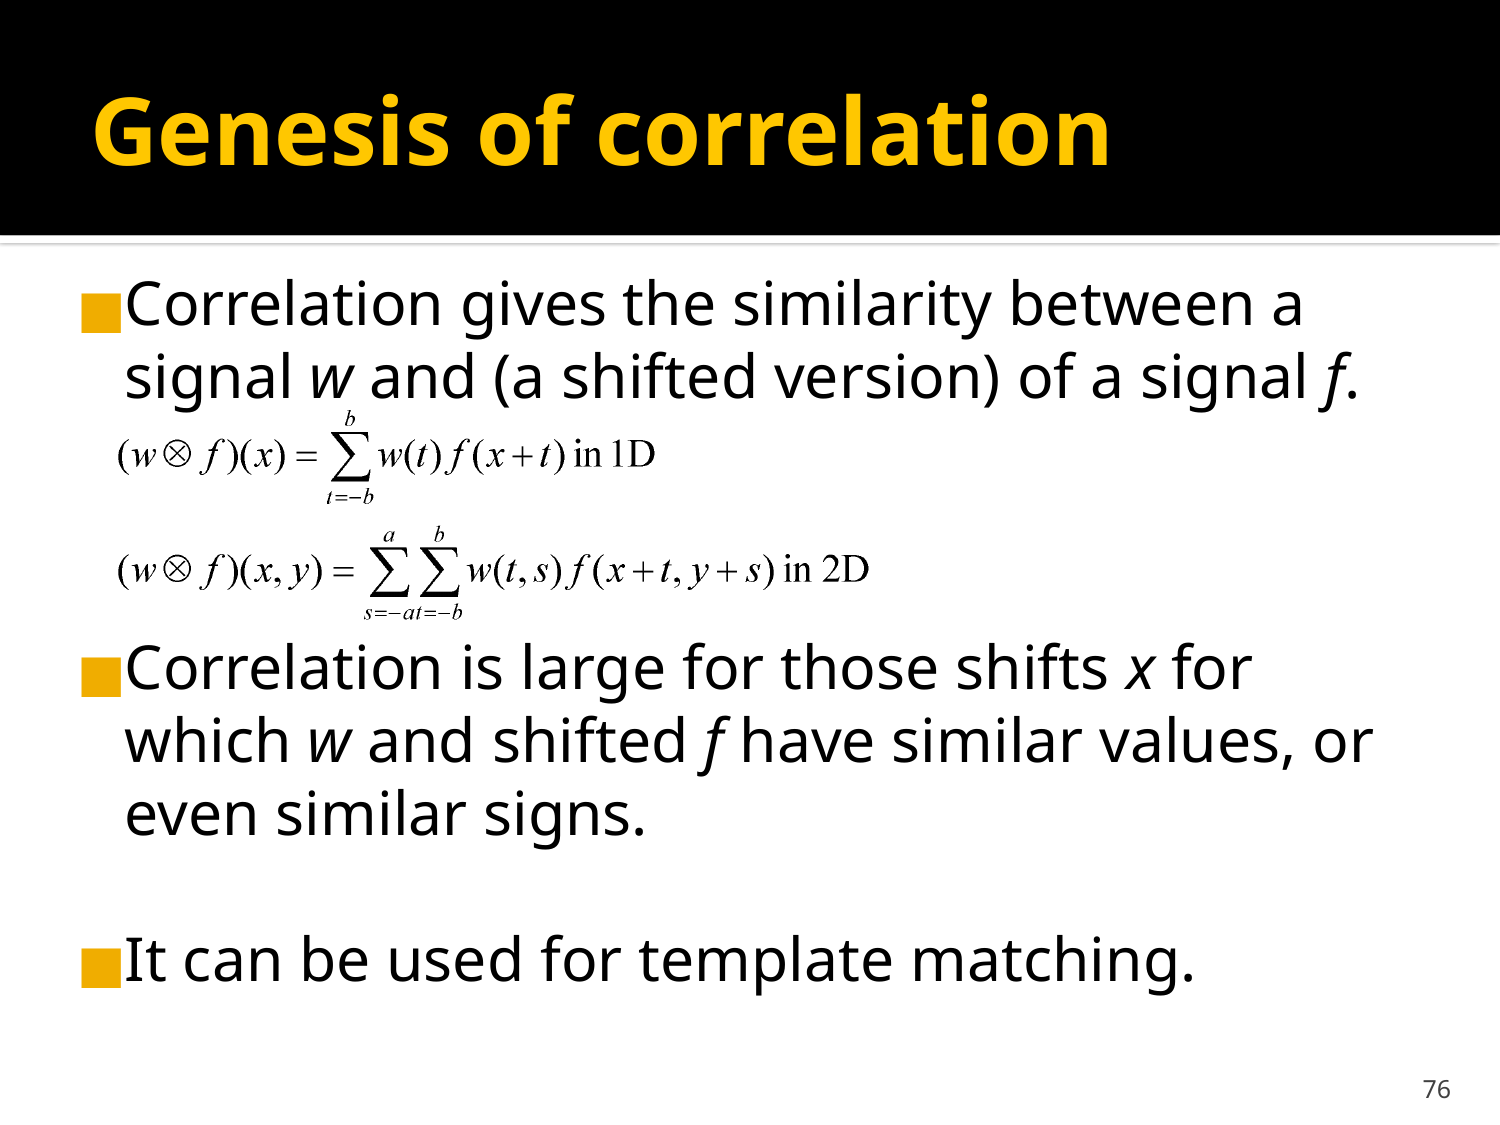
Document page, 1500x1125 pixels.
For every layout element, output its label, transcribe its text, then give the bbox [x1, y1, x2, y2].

title Genesis of correlation [75, 25, 1425, 231]
slide_number ‹#› [1345, 1062, 1467, 1108]
list Correlation gives the similarity between a signal w and (a shifted version) of a signal f. Correlation is large for those shifts x for which w and shifted f have similar values, or even similar signs. It can be used for template matching. [50, 249, 1400, 1009]
picture [111, 399, 877, 630]
